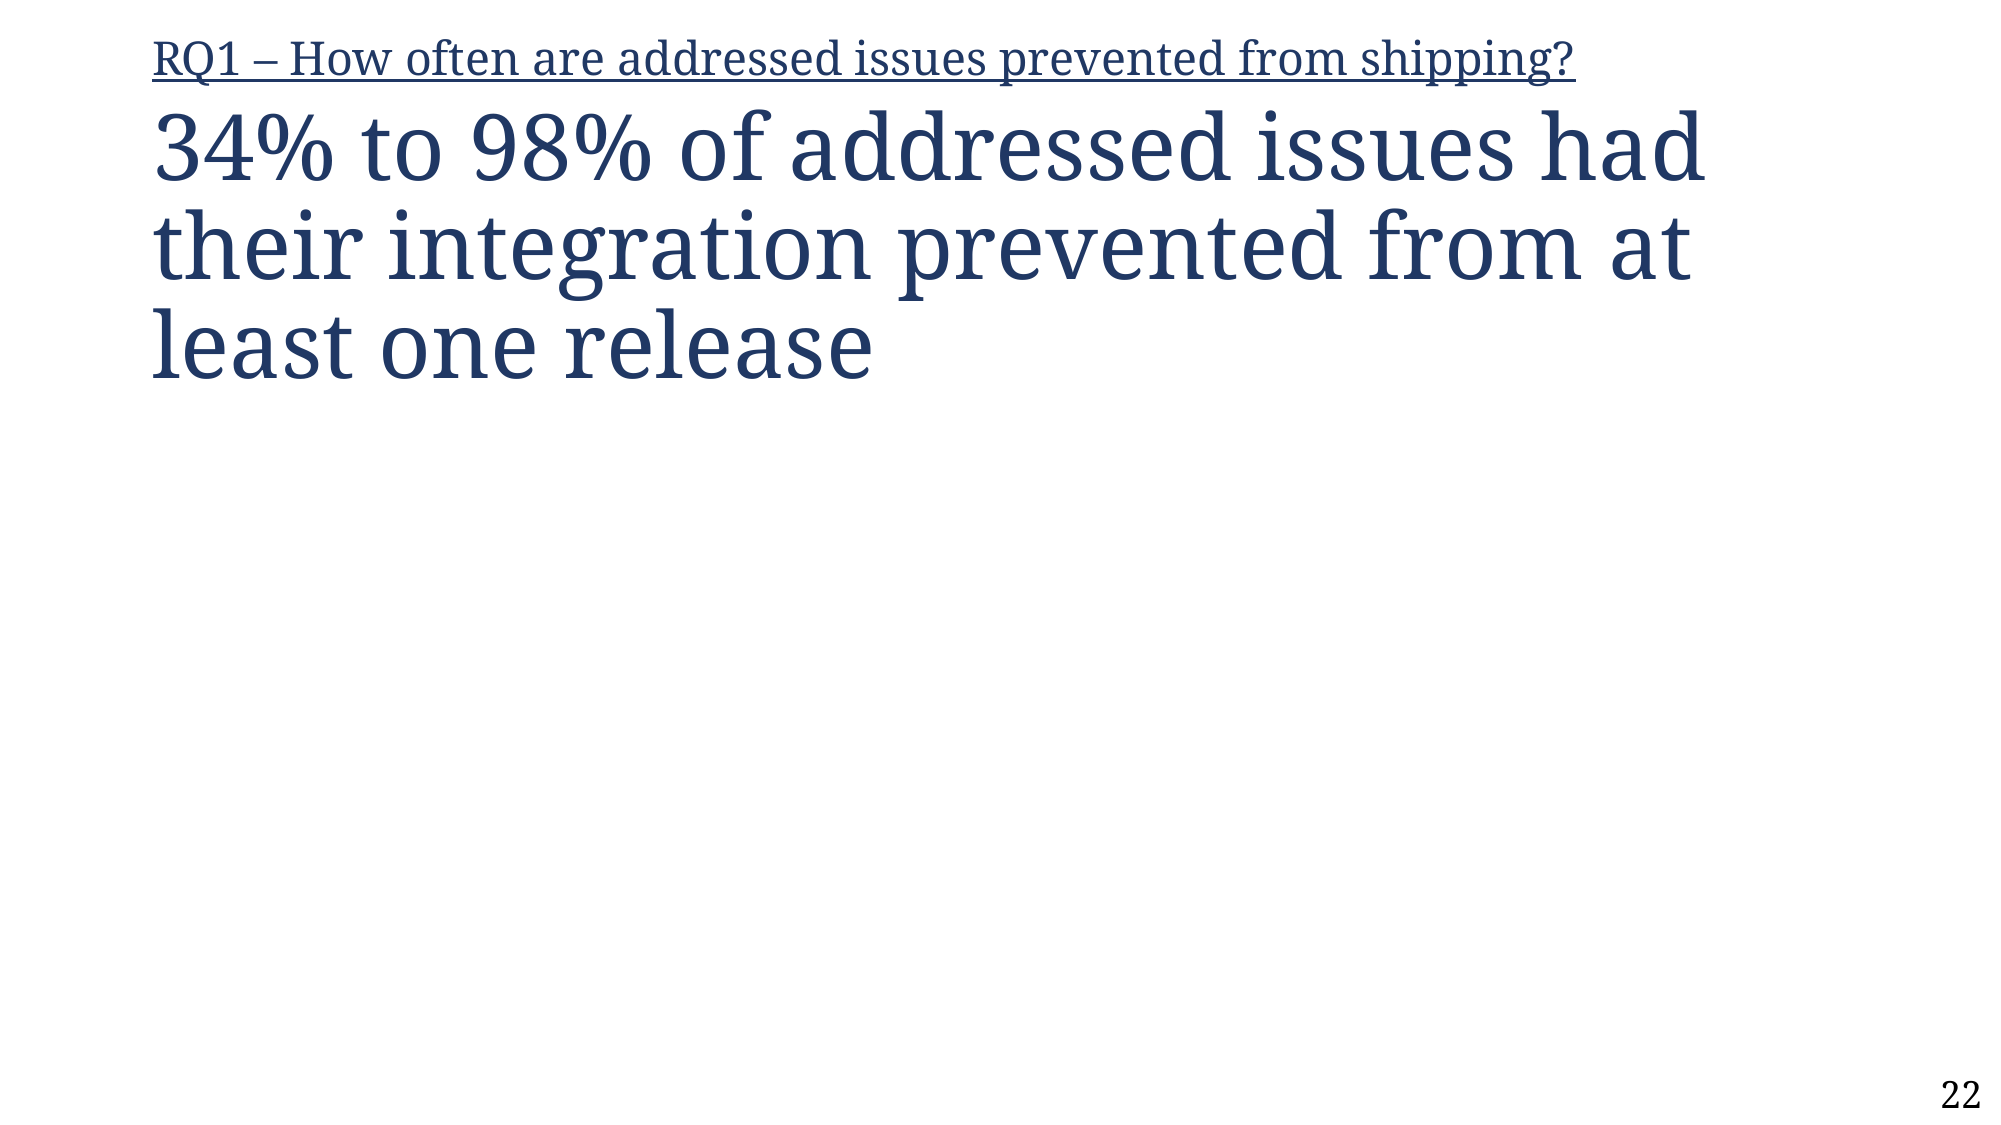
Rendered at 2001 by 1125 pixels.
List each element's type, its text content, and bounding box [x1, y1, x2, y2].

list RQ1 – How often are addressed issues prevented from shipping? [137, 27, 1863, 94]
title 34% to 98% of addressed issues had their integration prevented from at least one release [137, 94, 1863, 510]
text_box 22 [1925, 1063, 2000, 1124]
